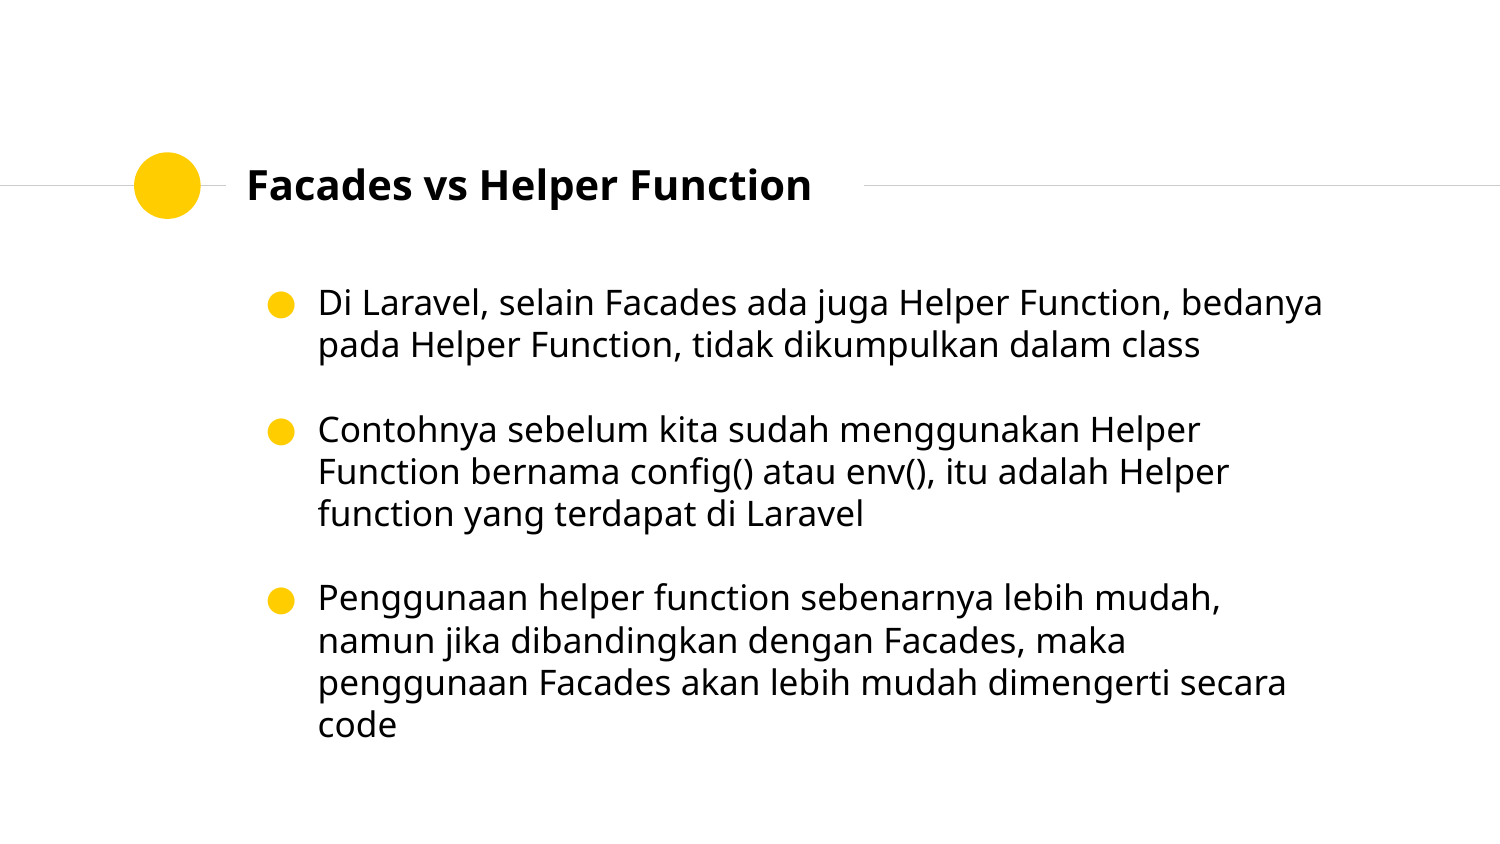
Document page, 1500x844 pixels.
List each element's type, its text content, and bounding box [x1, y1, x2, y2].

title Facades vs Helper Function [230, 144, 868, 216]
list Di Laravel, selain Facades ada juga Helper Function, bedanya pada Helper Function, tidak dikumpulkan dalam class Contohnya sebelum kita sudah menggunakan Helper Function bernama config() atau env(), itu adalah Helper function yang terdapat di Laravel Penggunaan helper function sebenarnya lebih mudah, namun jika dibandingkan dengan Facades, maka penggunaan Facades akan lebih mudah dimengerti secara code [226, 265, 1344, 776]
